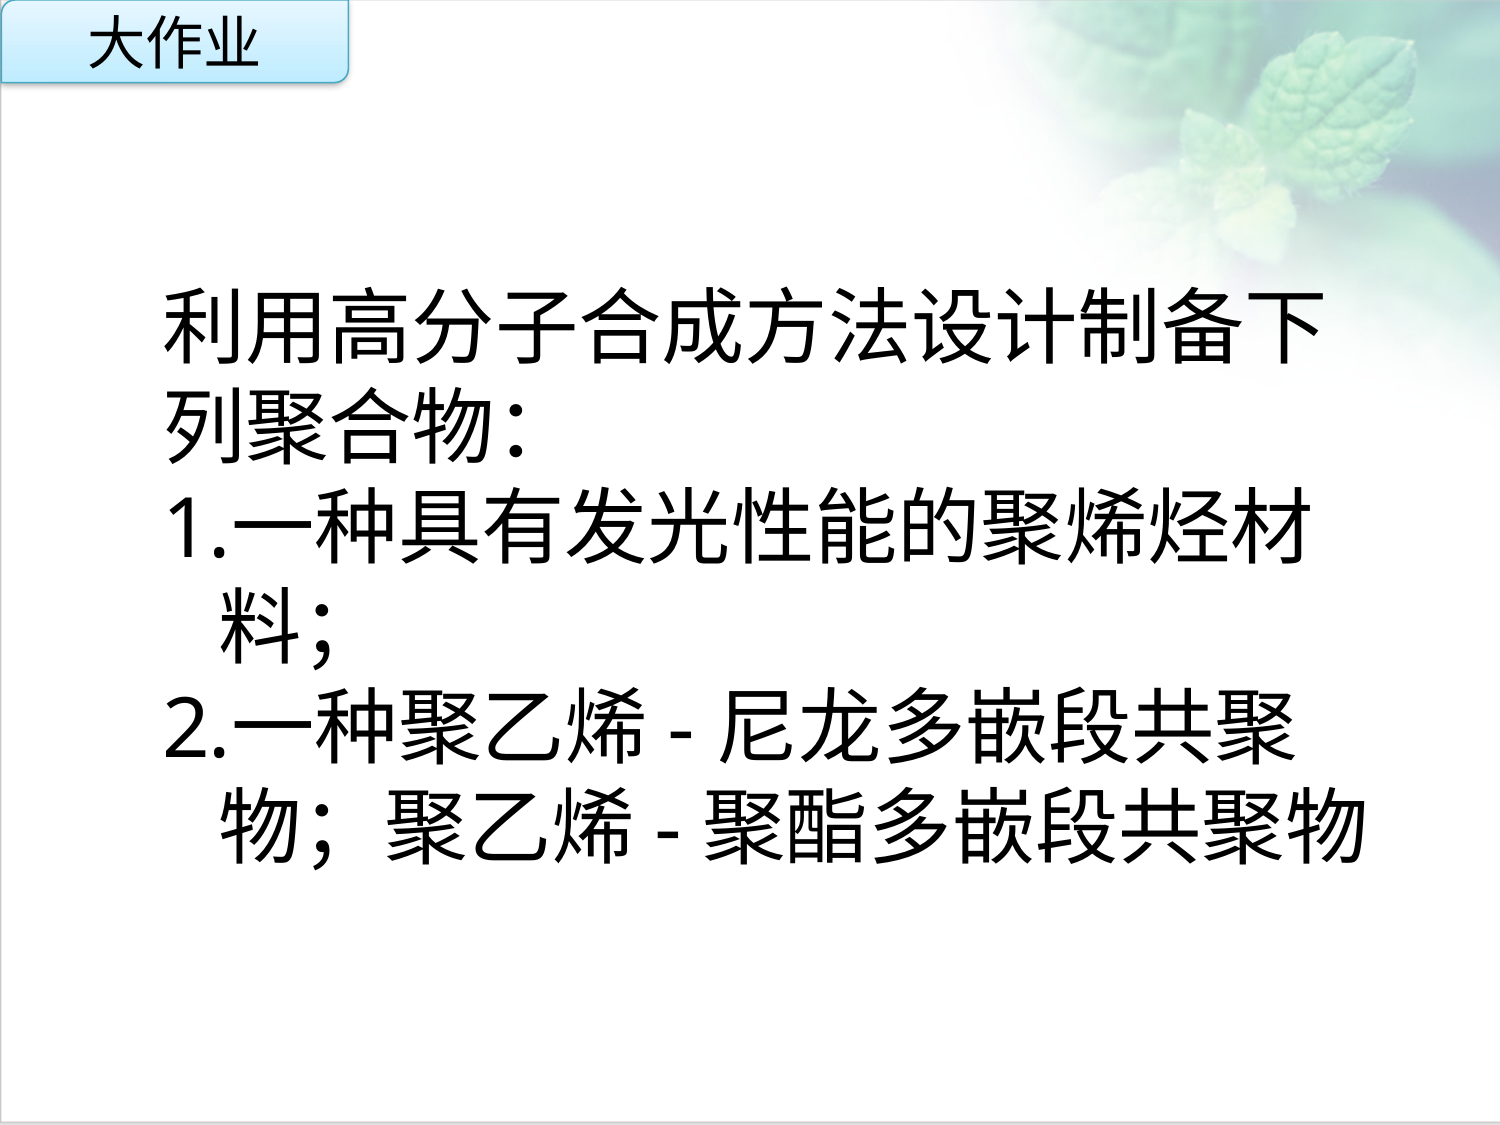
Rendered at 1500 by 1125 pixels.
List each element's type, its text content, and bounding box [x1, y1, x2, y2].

text_box 利用高分子合成方法设计制备下列聚合物： 一种具有发光性能的聚烯烃材料； 一种聚乙烯-尼龙多嵌段共聚物；聚乙烯-聚酯多嵌段共聚物 [147, 267, 1388, 882]
text_box 大作业 [0, 0, 350, 84]
picture [0, 0, 8, 11]
picture [0, 0, 1500, 1125]
